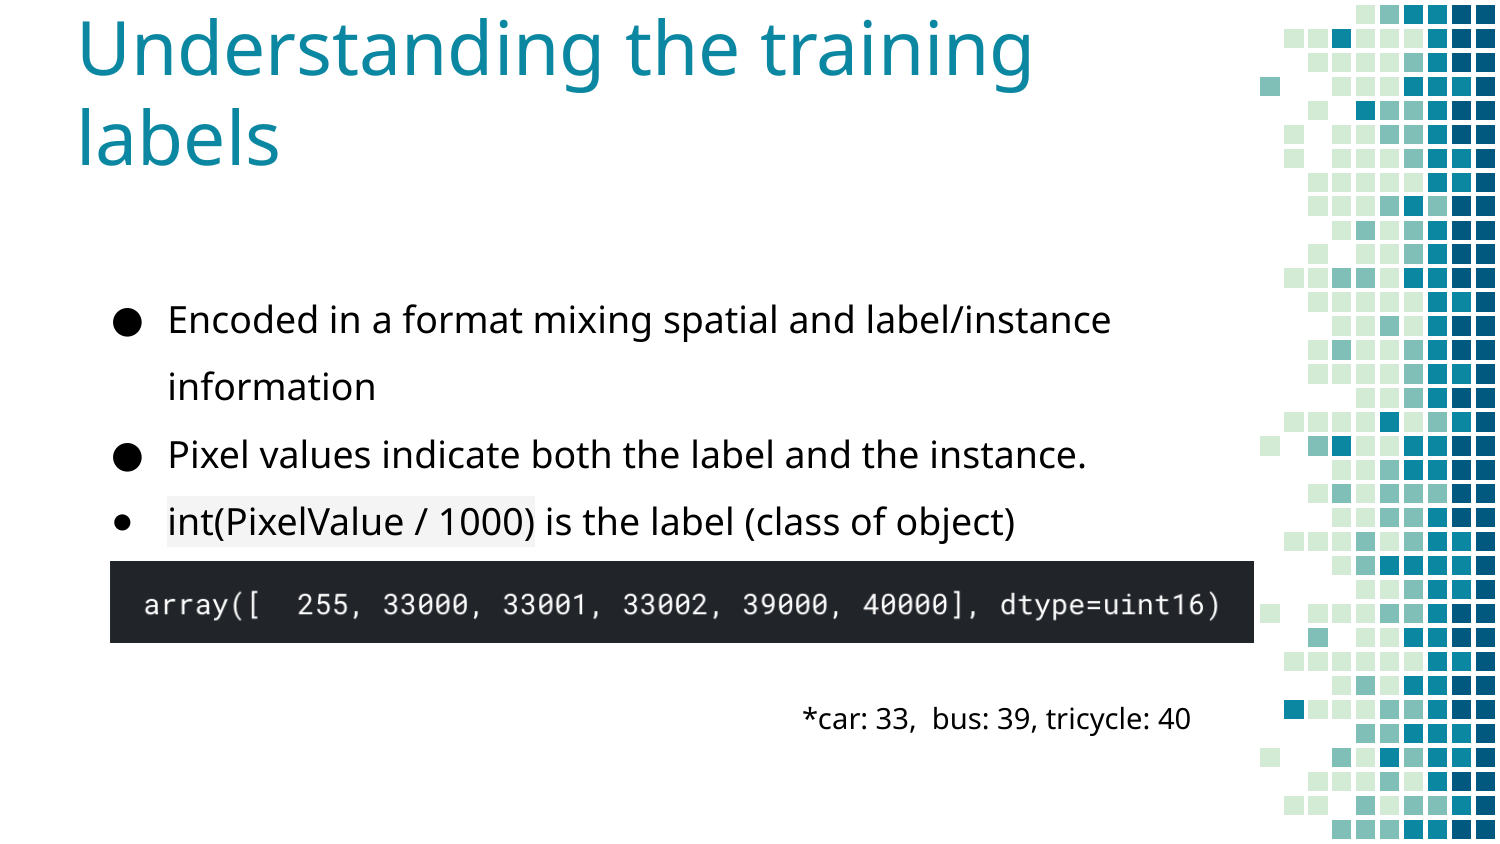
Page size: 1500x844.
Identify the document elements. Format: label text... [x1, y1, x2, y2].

title Understanding the training labels [61, 54, 1171, 196]
text_box Encoded in a format mixing spatial and label/instance information Pixel values indicate both the label and the instance. int(PixelValue / 1000) is the label (class of object) PixelValue % 1000 is the instance id [77, 258, 1329, 668]
picture [108, 560, 1255, 643]
text_box *car: 33, bus: 39, tricycle: 40 [762, 667, 1486, 763]
